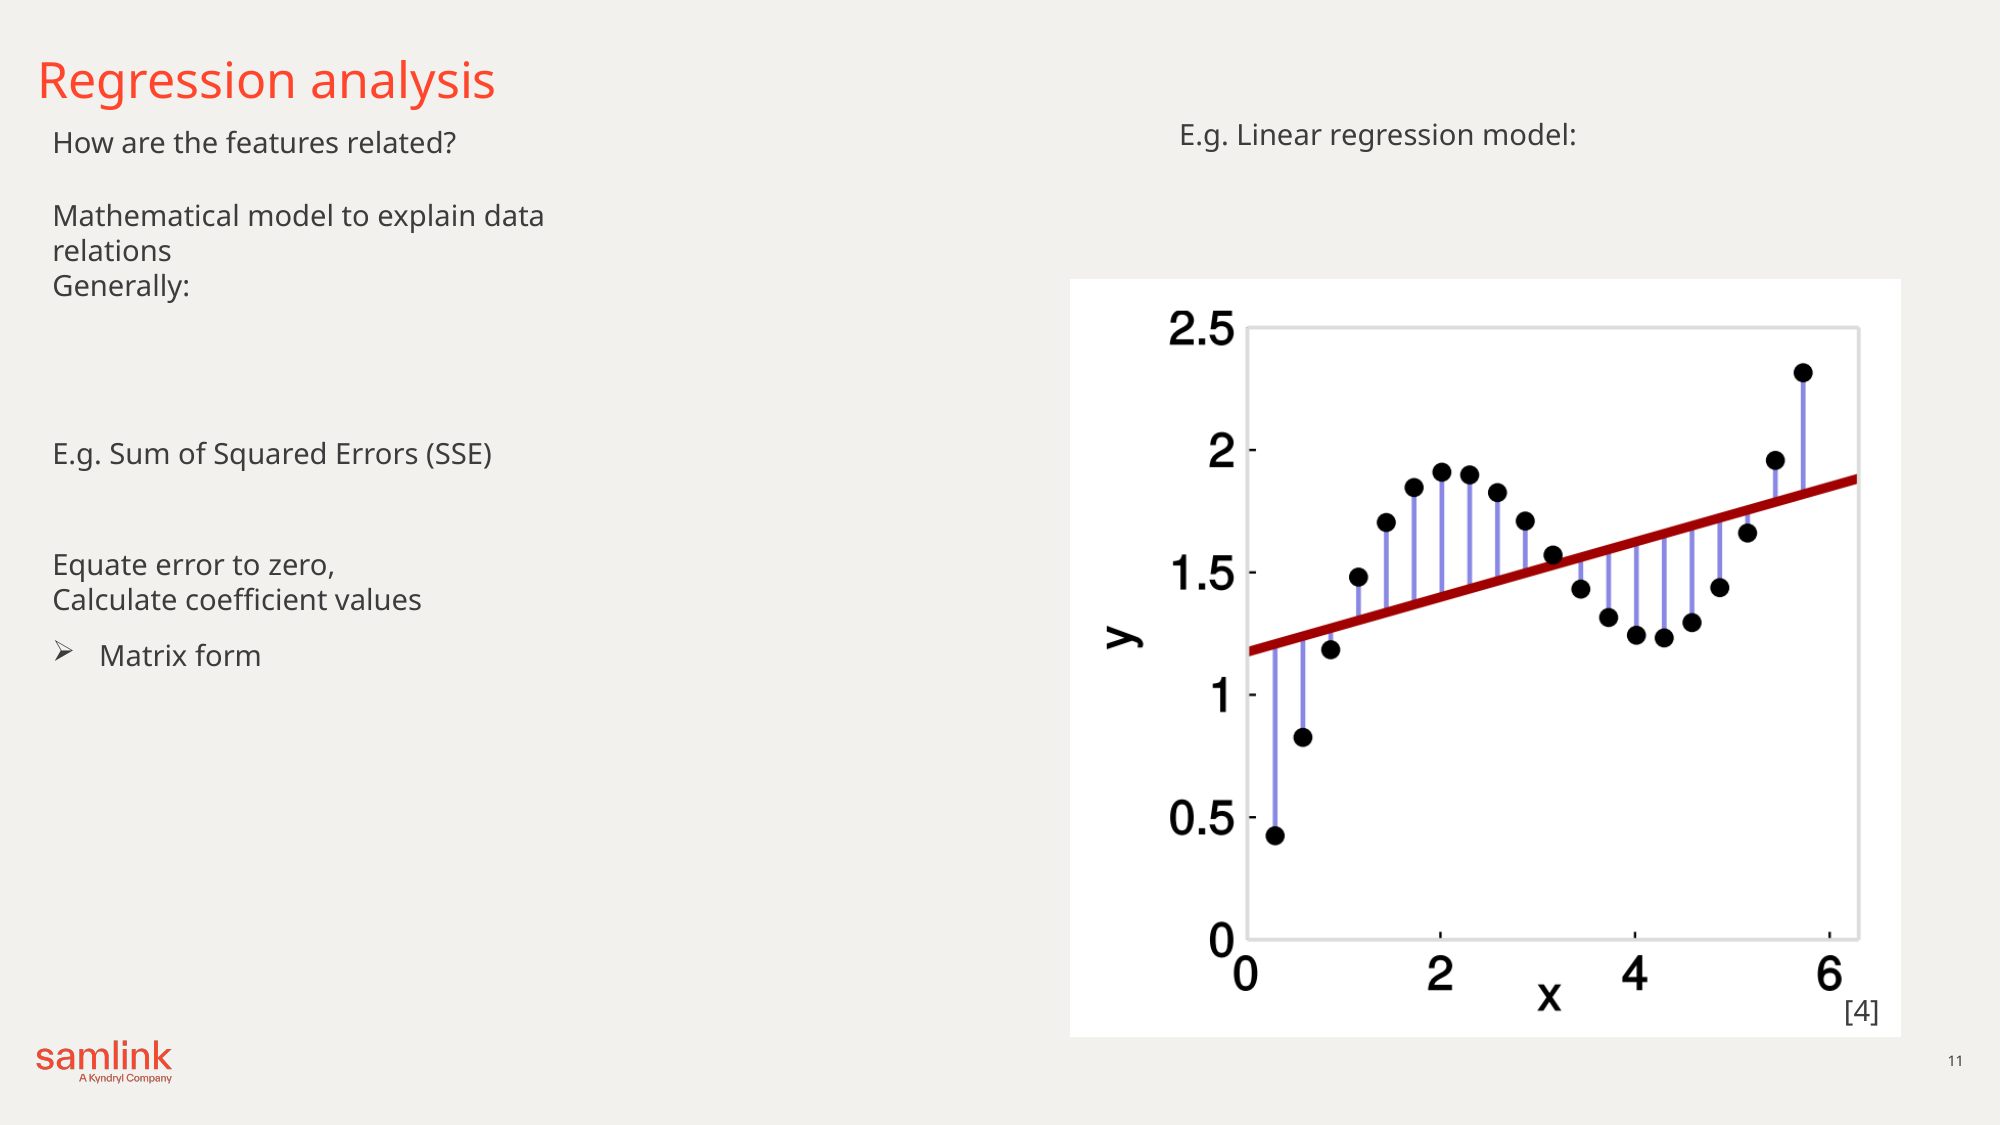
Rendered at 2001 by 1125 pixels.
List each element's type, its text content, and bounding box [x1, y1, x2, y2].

slide_number 11 [1921, 1036, 1964, 1072]
title Regression analysis [37, 48, 640, 95]
picture [16, 1020, 192, 1102]
text_box How are the features related? [37, 116, 750, 168]
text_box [1070, 279, 1922, 1037]
